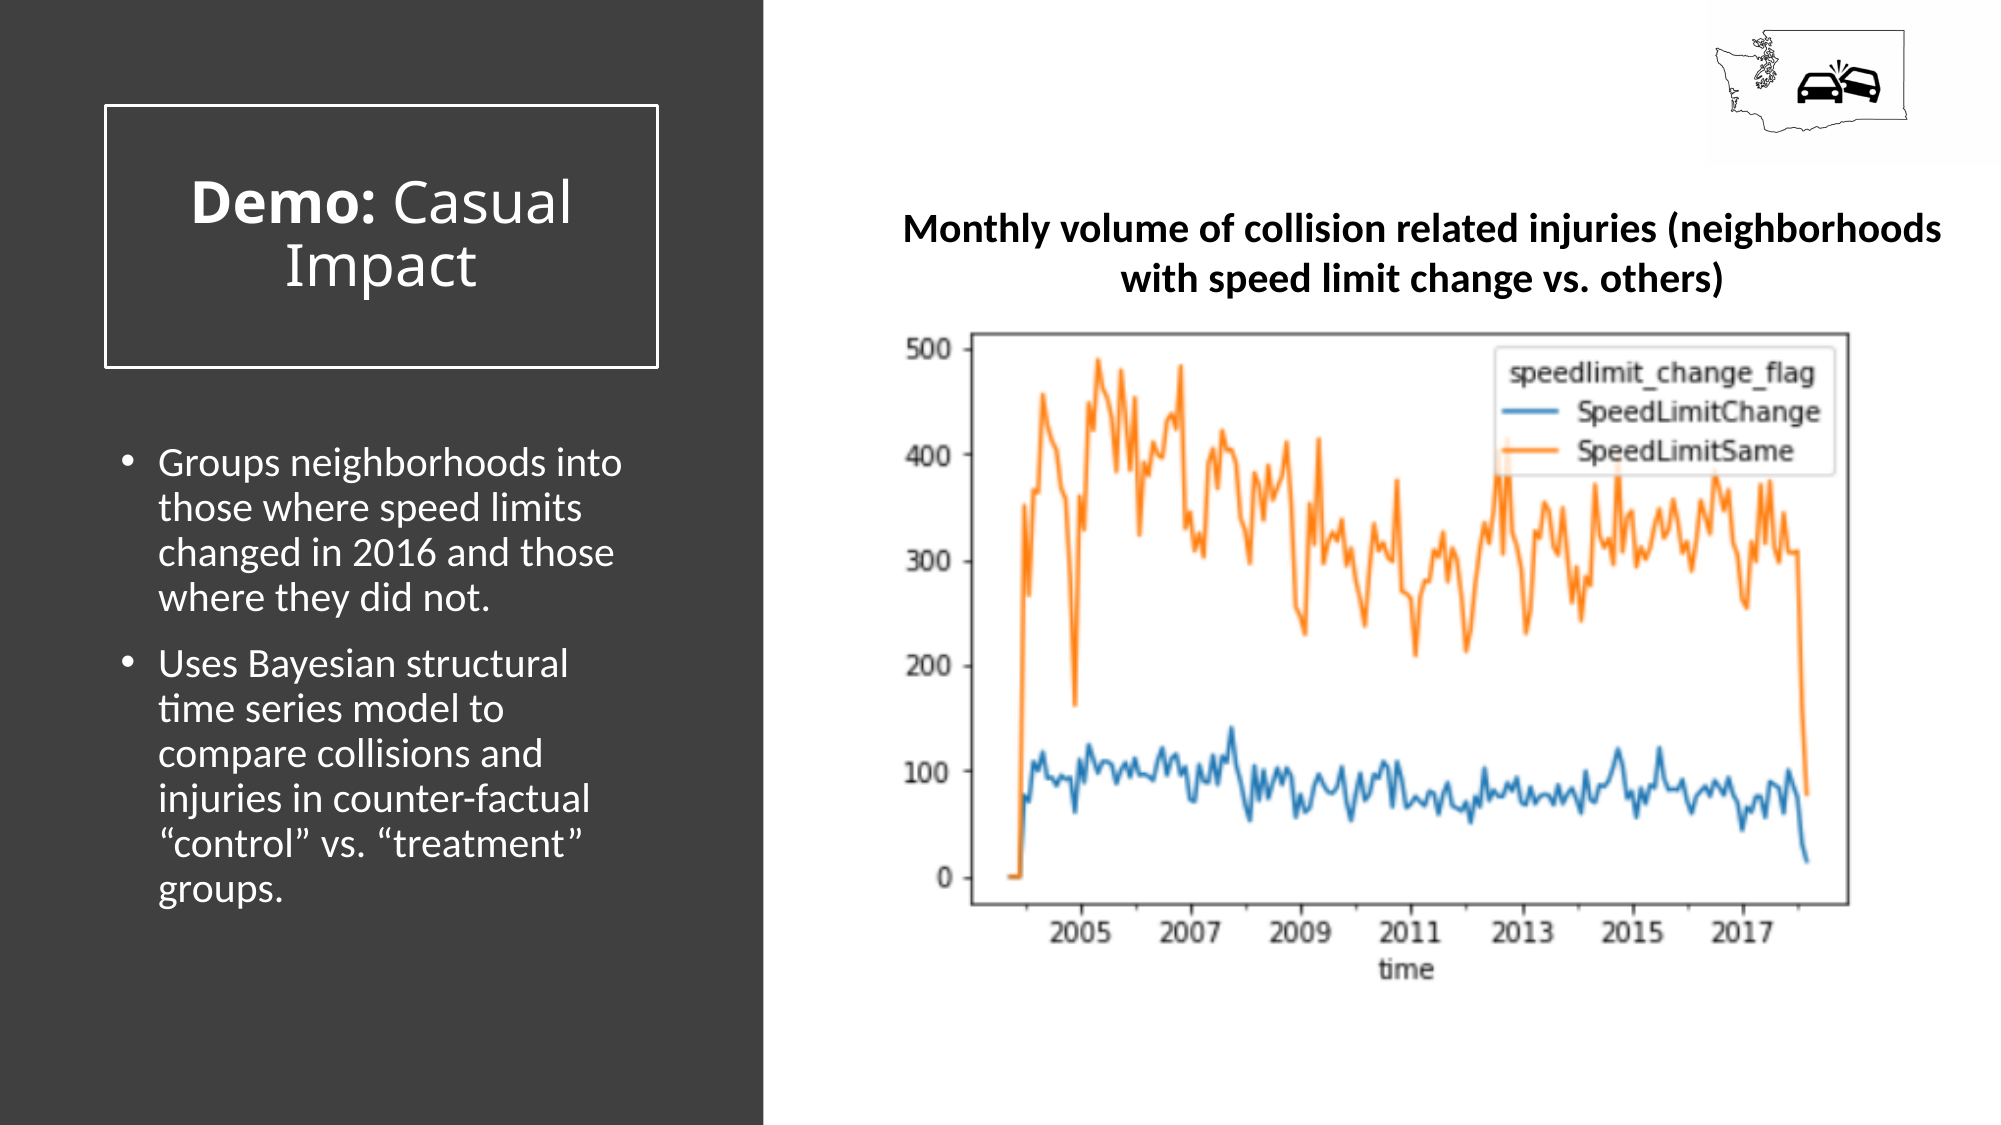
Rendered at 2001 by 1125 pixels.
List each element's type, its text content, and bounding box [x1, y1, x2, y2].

picture [1706, 0, 2000, 166]
picture [869, 309, 1895, 1007]
text_box Monthly volume of collision related injuries (neighborhoods with speed limit change vs. others) [883, 193, 1963, 308]
text_box [0, 0, 764, 1125]
list Groups neighborhoods into those where speed limits changed in 2016 and those where they did not. Uses Bayesian structural time series model to compare collisions and injuries in counter-factual “control” vs. “treatment” groups. [105, 432, 658, 994]
title Demo: Casual Impact [105, 105, 658, 368]
